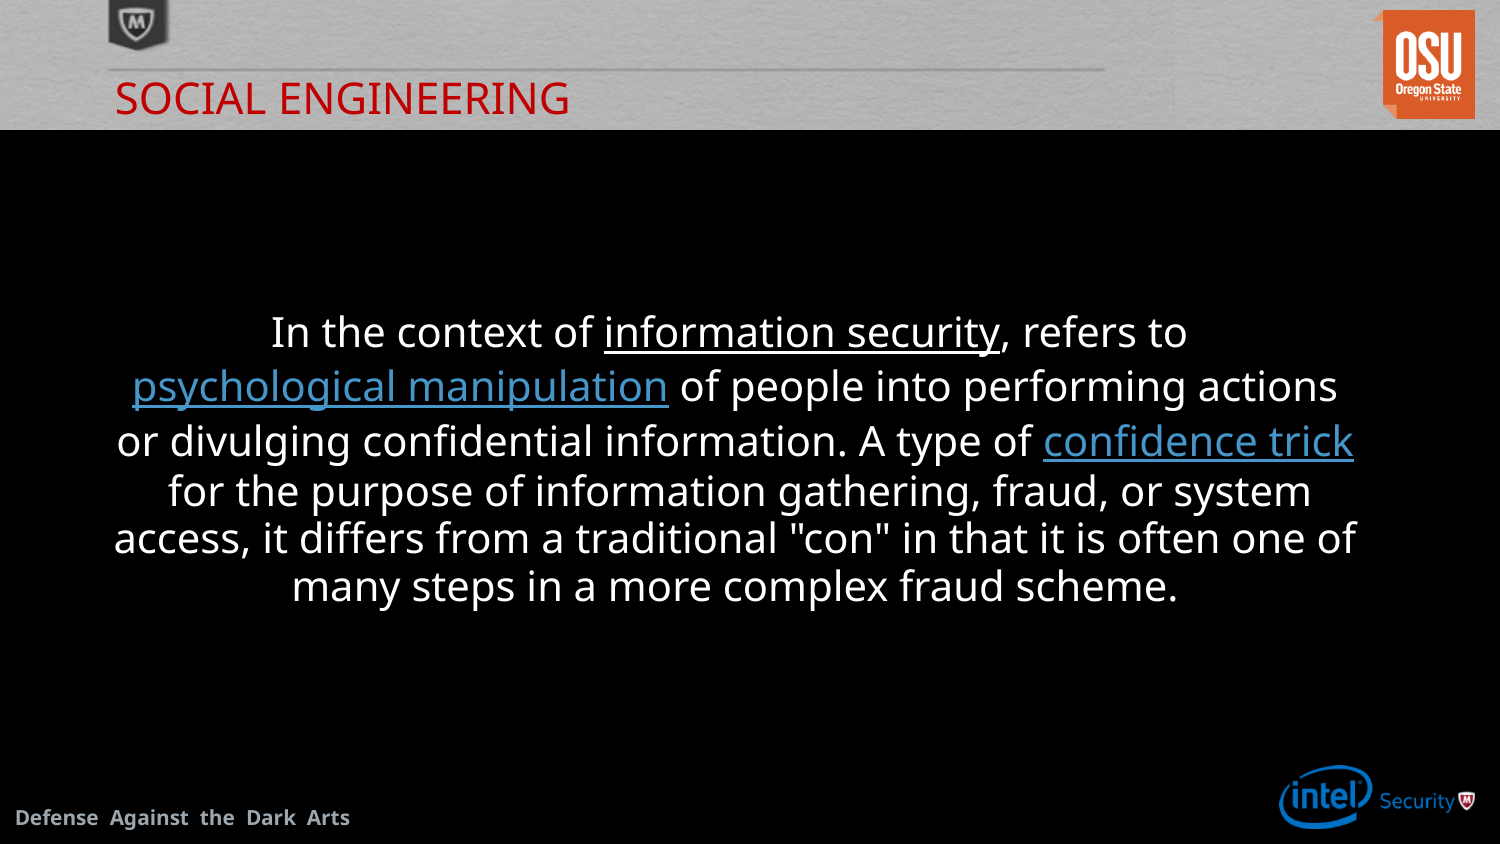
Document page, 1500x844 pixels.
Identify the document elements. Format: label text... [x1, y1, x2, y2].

picture [1279, 765, 1475, 829]
title Social Engineering [99, 53, 1176, 148]
list In the context of information security, refers to psychological manipulation of people into performing actions or divulging confidential information. A type of confidence trick for the purpose of information gathering, fraud, or system access, it differs from a traditional "con" in that it is often one of many steps in a more complex fraud scheme. [94, 159, 469, 773]
picture [474, 146, 926, 823]
picture [1373, 10, 1475, 119]
list In the context of information security, refers to psychological manipulation of people into performing actions or divulging confidential information. A type of confidence trick for the purpose of information gathering, fraud, or system access, it differs from a traditional "con" in that it is often one of many steps in a more complex fraud scheme. [929, 159, 1376, 773]
